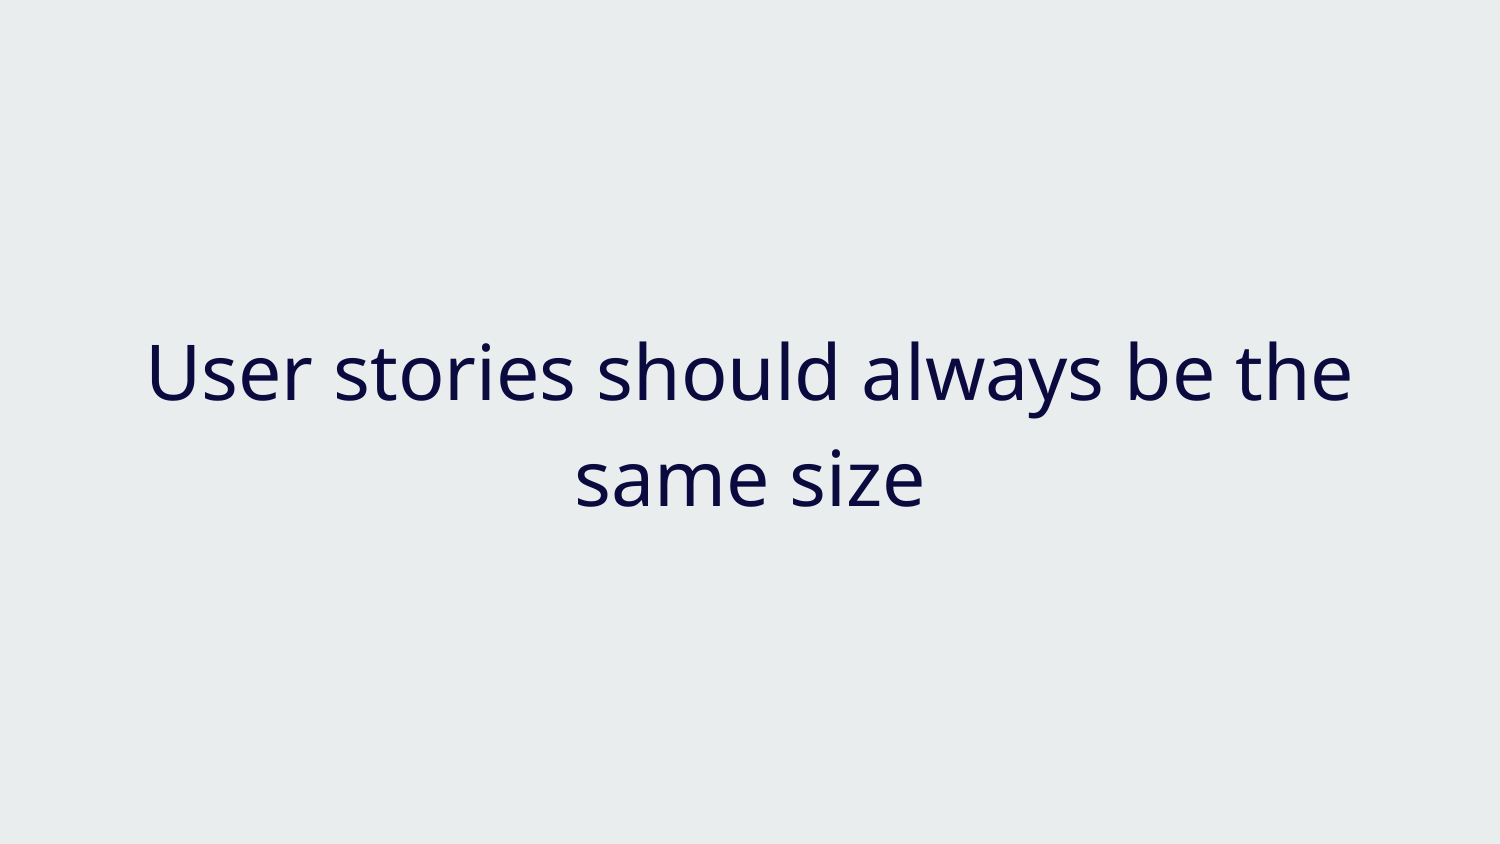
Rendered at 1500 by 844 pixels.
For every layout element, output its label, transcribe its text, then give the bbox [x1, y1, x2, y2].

list User stories should always be the same size [119, 119, 1381, 712]
